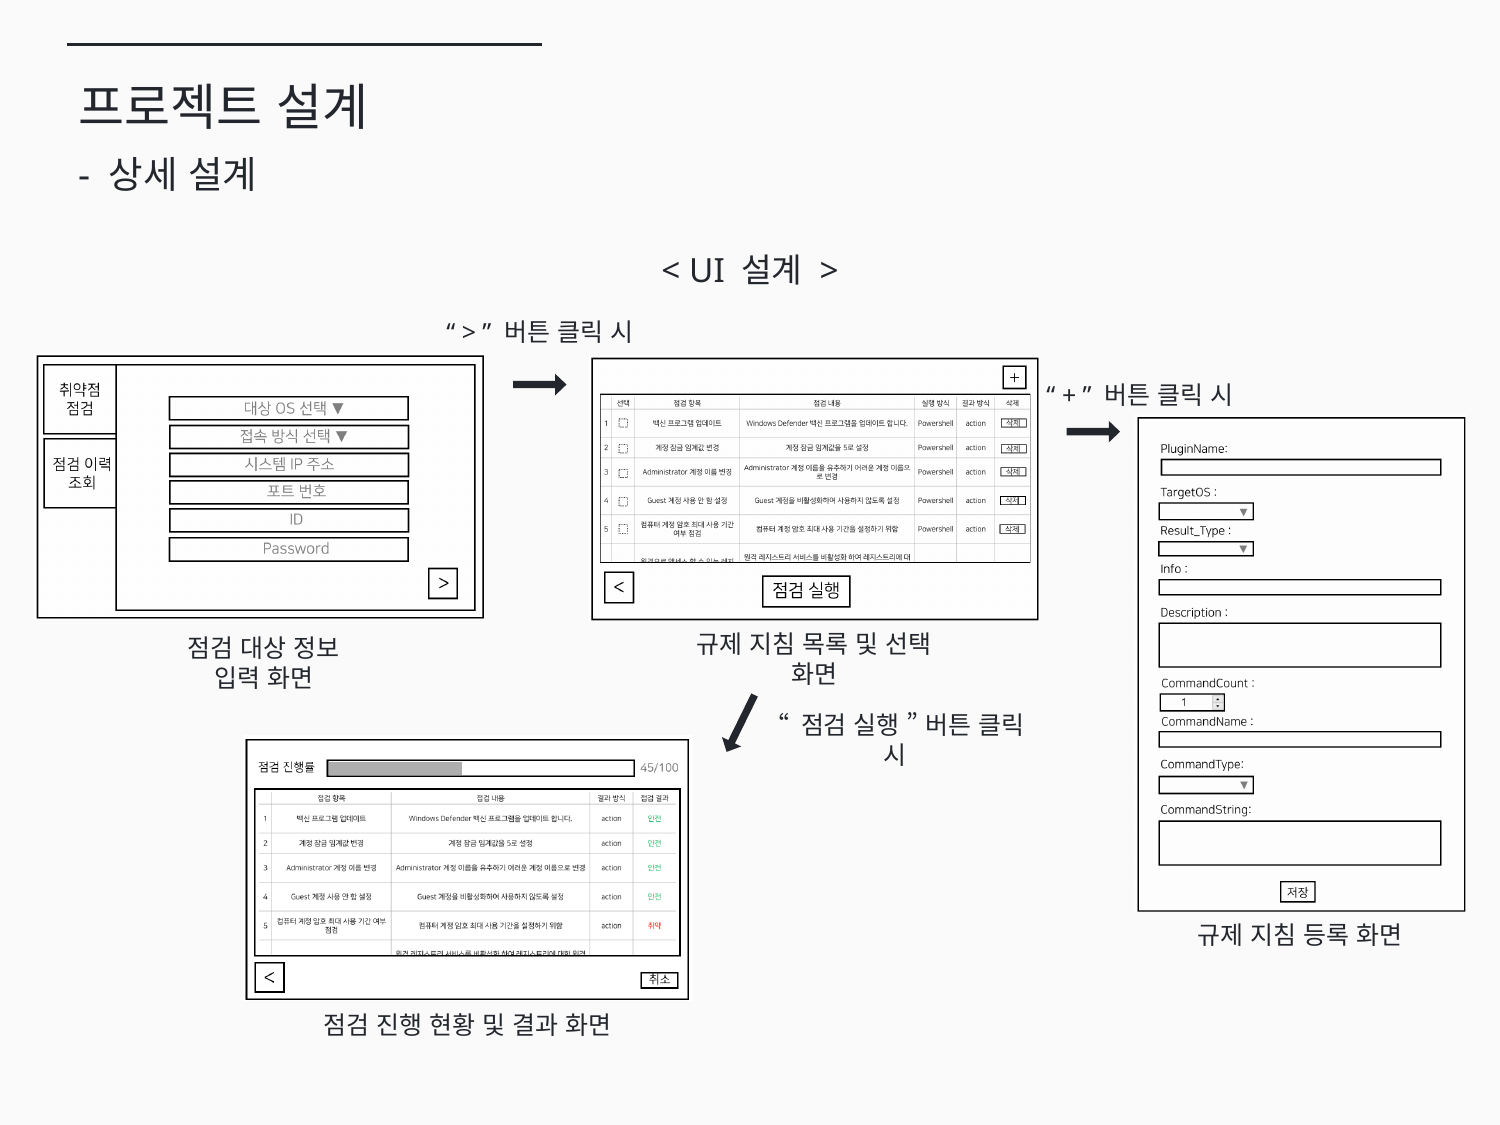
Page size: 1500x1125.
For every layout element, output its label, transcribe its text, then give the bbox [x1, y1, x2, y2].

text_box “ > ” 버튼 클릭 시 [428, 309, 651, 354]
text_box 점검 진행 현황 및 결과 화면 [304, 1002, 632, 1047]
picture [242, 735, 694, 1002]
text_box “ 점검 실행 ” 버튼 클릭 시 [738, 702, 1052, 777]
text_box [719, 691, 760, 754]
picture [588, 355, 1041, 622]
picture [1133, 413, 1466, 913]
text_box “ + ” 버튼 클릭 시 [1041, 372, 1252, 418]
text_box 점검 대상 정보 입력 화면 [152, 625, 376, 701]
text_box 규제 지침 목록 및 선택 화면 [660, 622, 969, 697]
text_box 프로젝트 설계 - 상세 설계 [66, 76, 490, 211]
text_box < UI 설계 > [638, 241, 862, 297]
text_box [511, 370, 569, 399]
text_box 규제 지침 등록 화면 [1152, 913, 1447, 957]
text_box [1065, 417, 1123, 447]
picture [34, 352, 486, 620]
